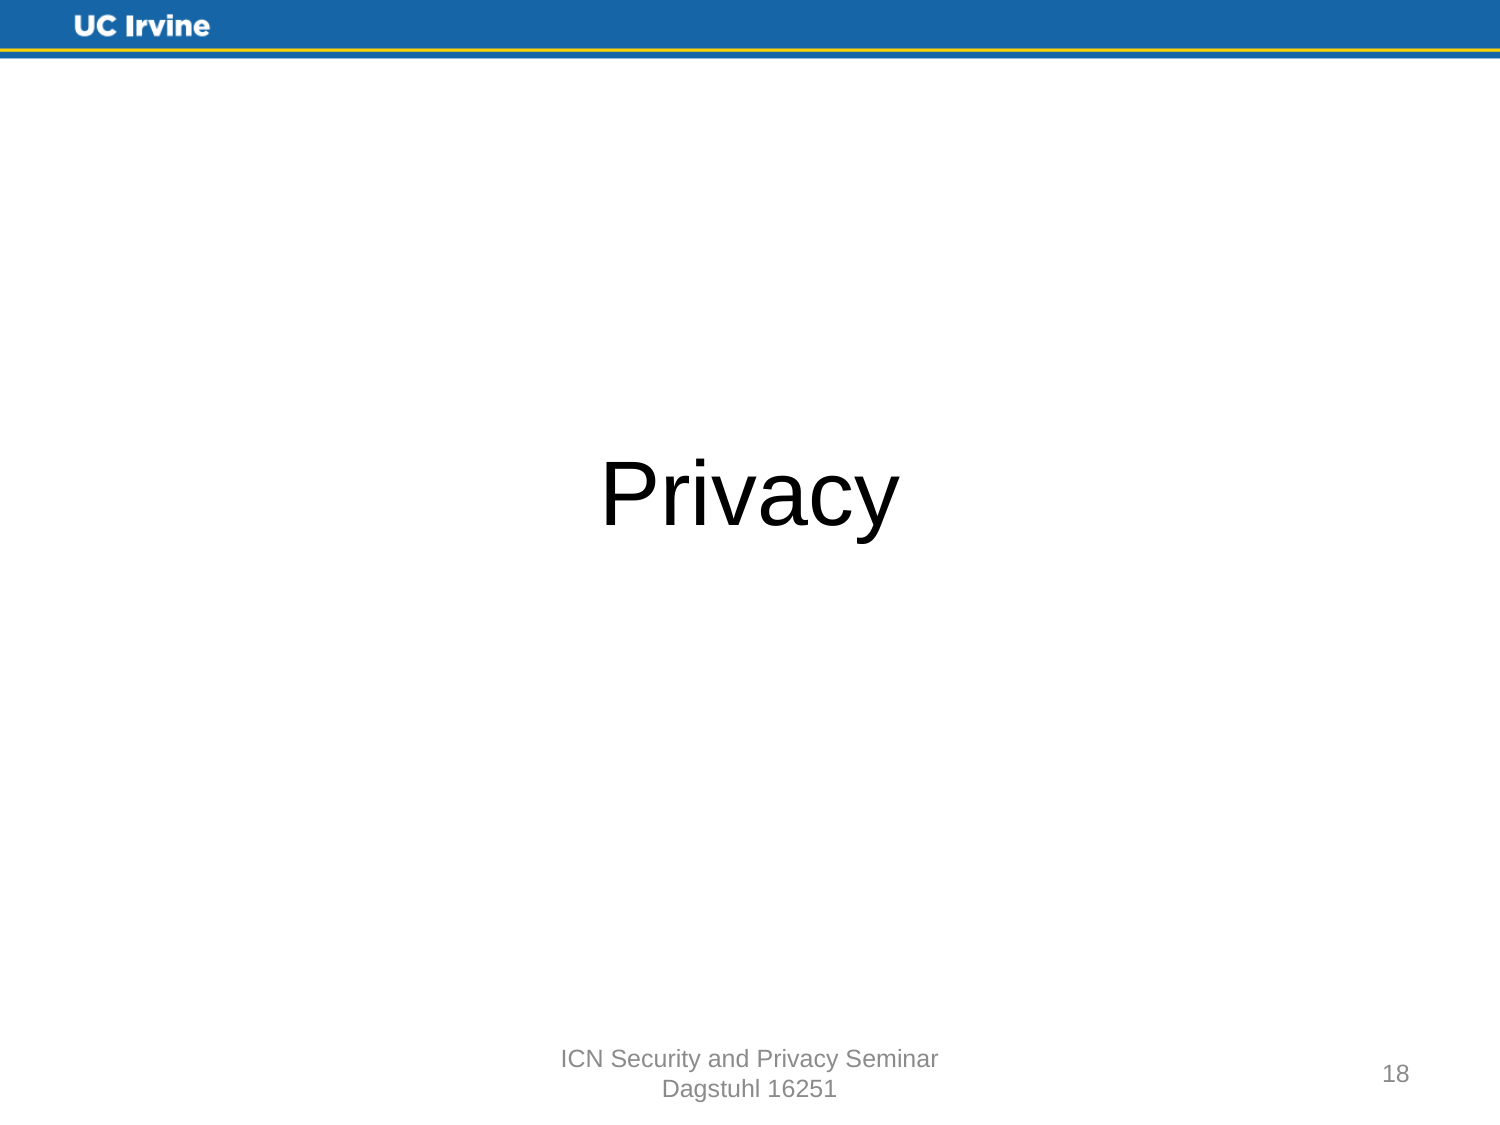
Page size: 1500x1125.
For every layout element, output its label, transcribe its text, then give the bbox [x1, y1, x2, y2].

title Privacy [75, 426, 1425, 615]
footer ICN Security and Privacy Seminar Dagstuhl 16251 [512, 1042, 988, 1103]
slide_number 18 [1074, 1042, 1425, 1103]
